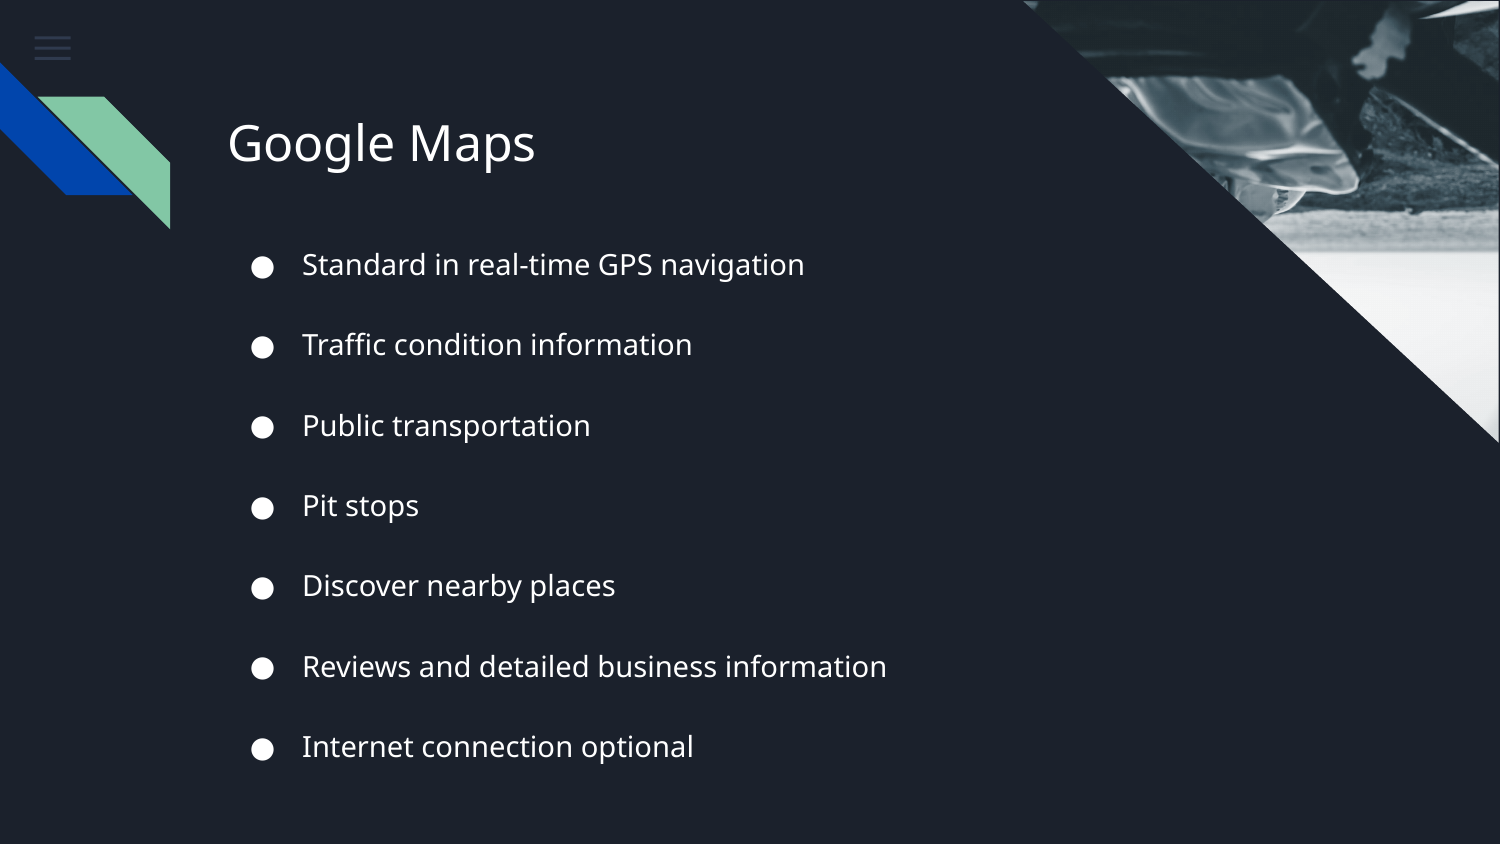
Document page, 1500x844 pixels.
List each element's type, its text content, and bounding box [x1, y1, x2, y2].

title Google Maps [212, 87, 1017, 186]
list Standard in real-time GPS navigation Traffic condition information Public transportation Pit stops Discover nearby places Reviews and detailed business information Internet connection optional [212, 226, 1133, 757]
picture [1022, 0, 1499, 443]
